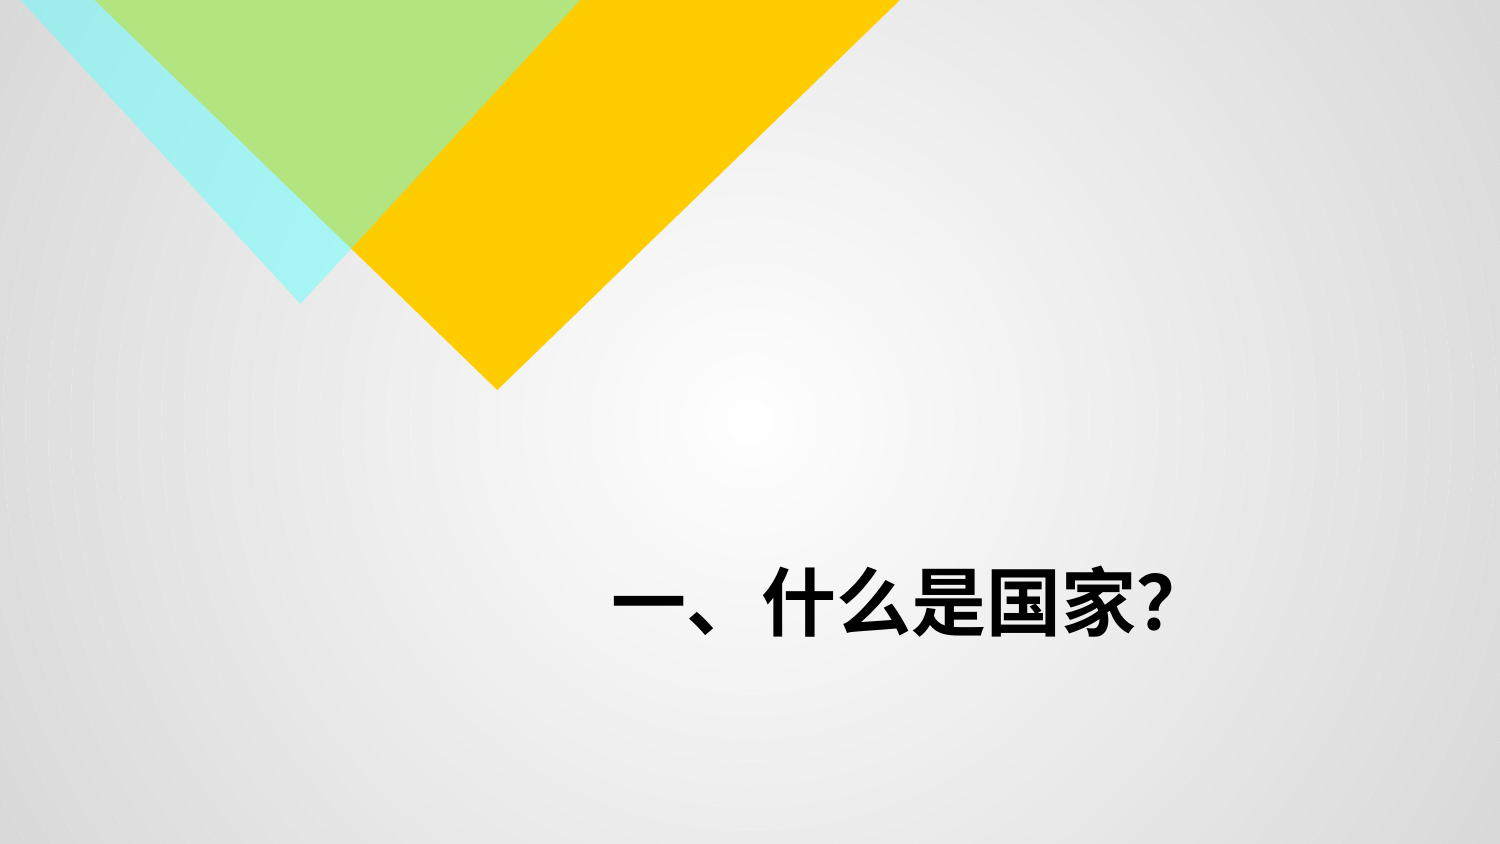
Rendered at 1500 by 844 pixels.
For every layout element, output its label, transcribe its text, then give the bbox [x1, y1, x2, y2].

title 一、什么是国家？ [596, 549, 1459, 651]
